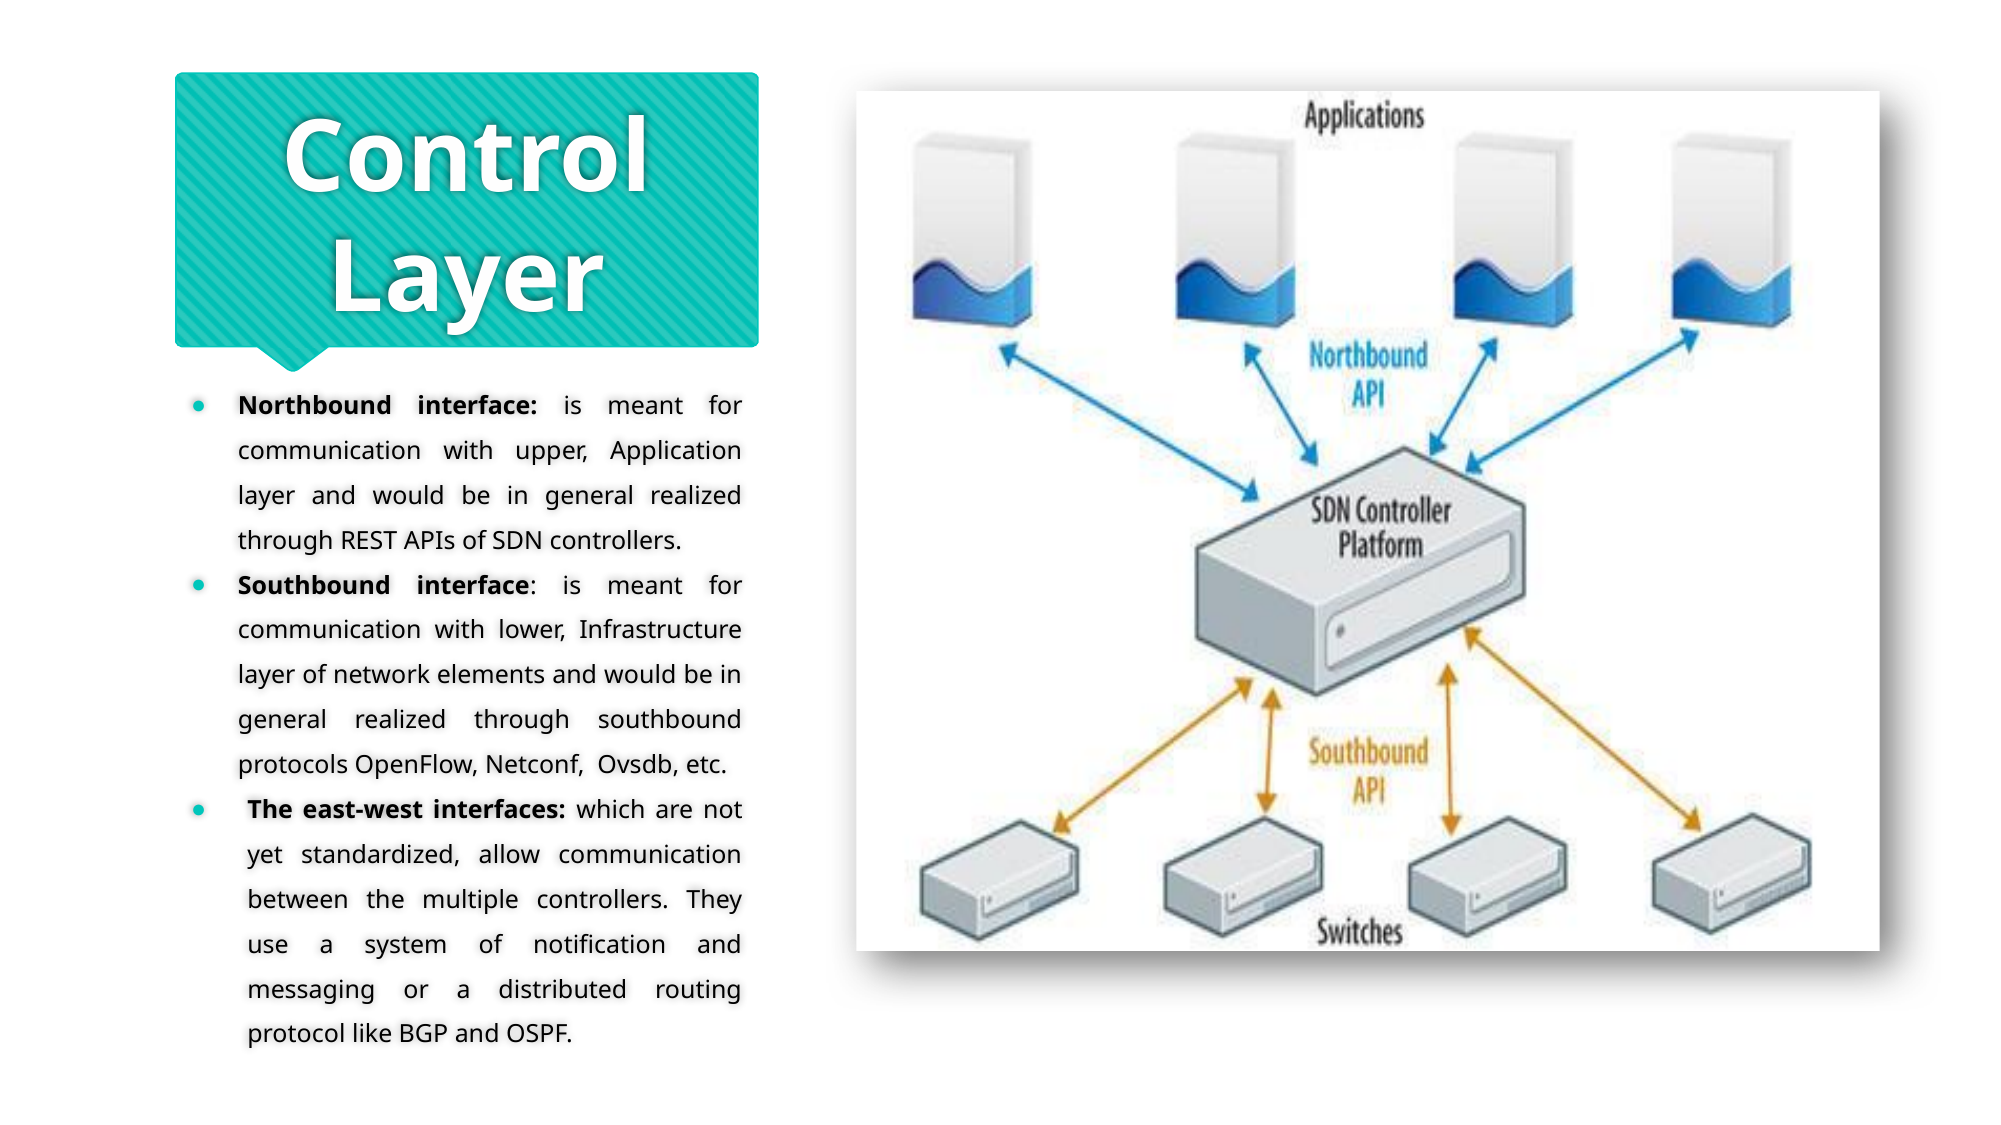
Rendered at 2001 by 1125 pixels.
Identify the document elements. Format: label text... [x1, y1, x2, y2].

list Northbound interface: is meant for communication with upper, Application layer and would be in general realized through REST APIs of SDN controllers. Southbound interface: is meant for communication with lower, Infrastructure layer of network elements and would be in general realized through southbound protocols OpenFlow, Netconf, Ovsdb, etc. The east-west interfaces: which are not yet standardized, allow communication between the multiple controllers. They use a system of notification and messaging or a distributed routing protocol like BGP and OSPF. [176, 370, 758, 1052]
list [856, 91, 1880, 951]
title Control Layer [176, 73, 758, 339]
